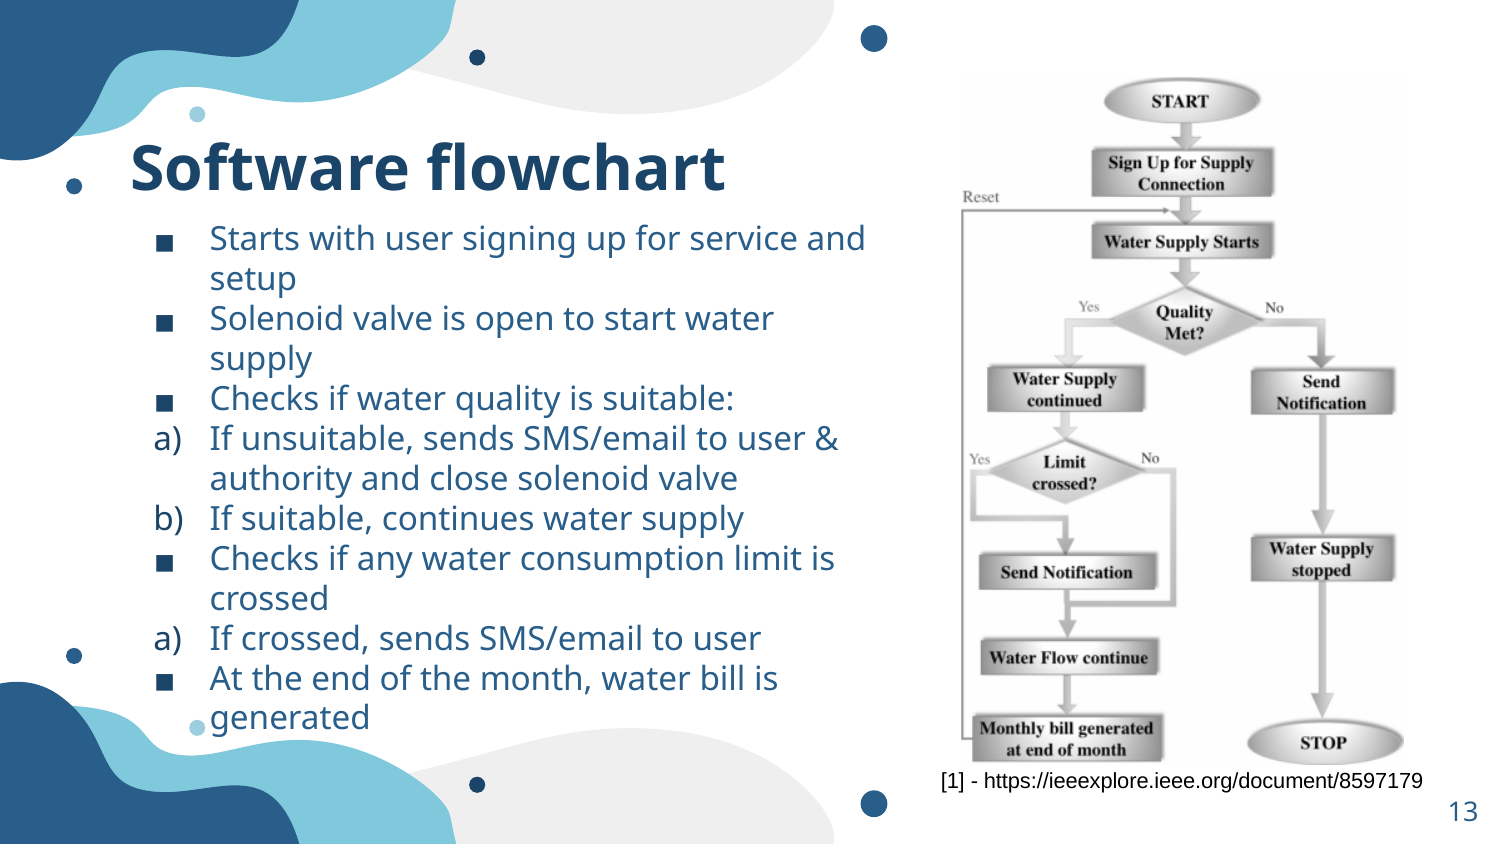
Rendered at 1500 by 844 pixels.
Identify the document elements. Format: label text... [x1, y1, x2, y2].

text_box Starts with user signing up for service and setup Solenoid valve is open to start water supply Checks if water quality is suitable: If unsuitable, sends SMS/email to user & authority and close solenoid valve If suitable, continues water supply Checks if any water consumption limit is crossed If crossed, sends SMS/email to user At the end of the month, water bill is generated [115, 210, 902, 744]
slide_number 13 [1403, 779, 1494, 844]
text_box [1] - https://ieeexplore.ieee.org/document/8597179 [796, 759, 1500, 801]
picture [961, 77, 1404, 765]
title Software flowchart [115, 111, 761, 210]
